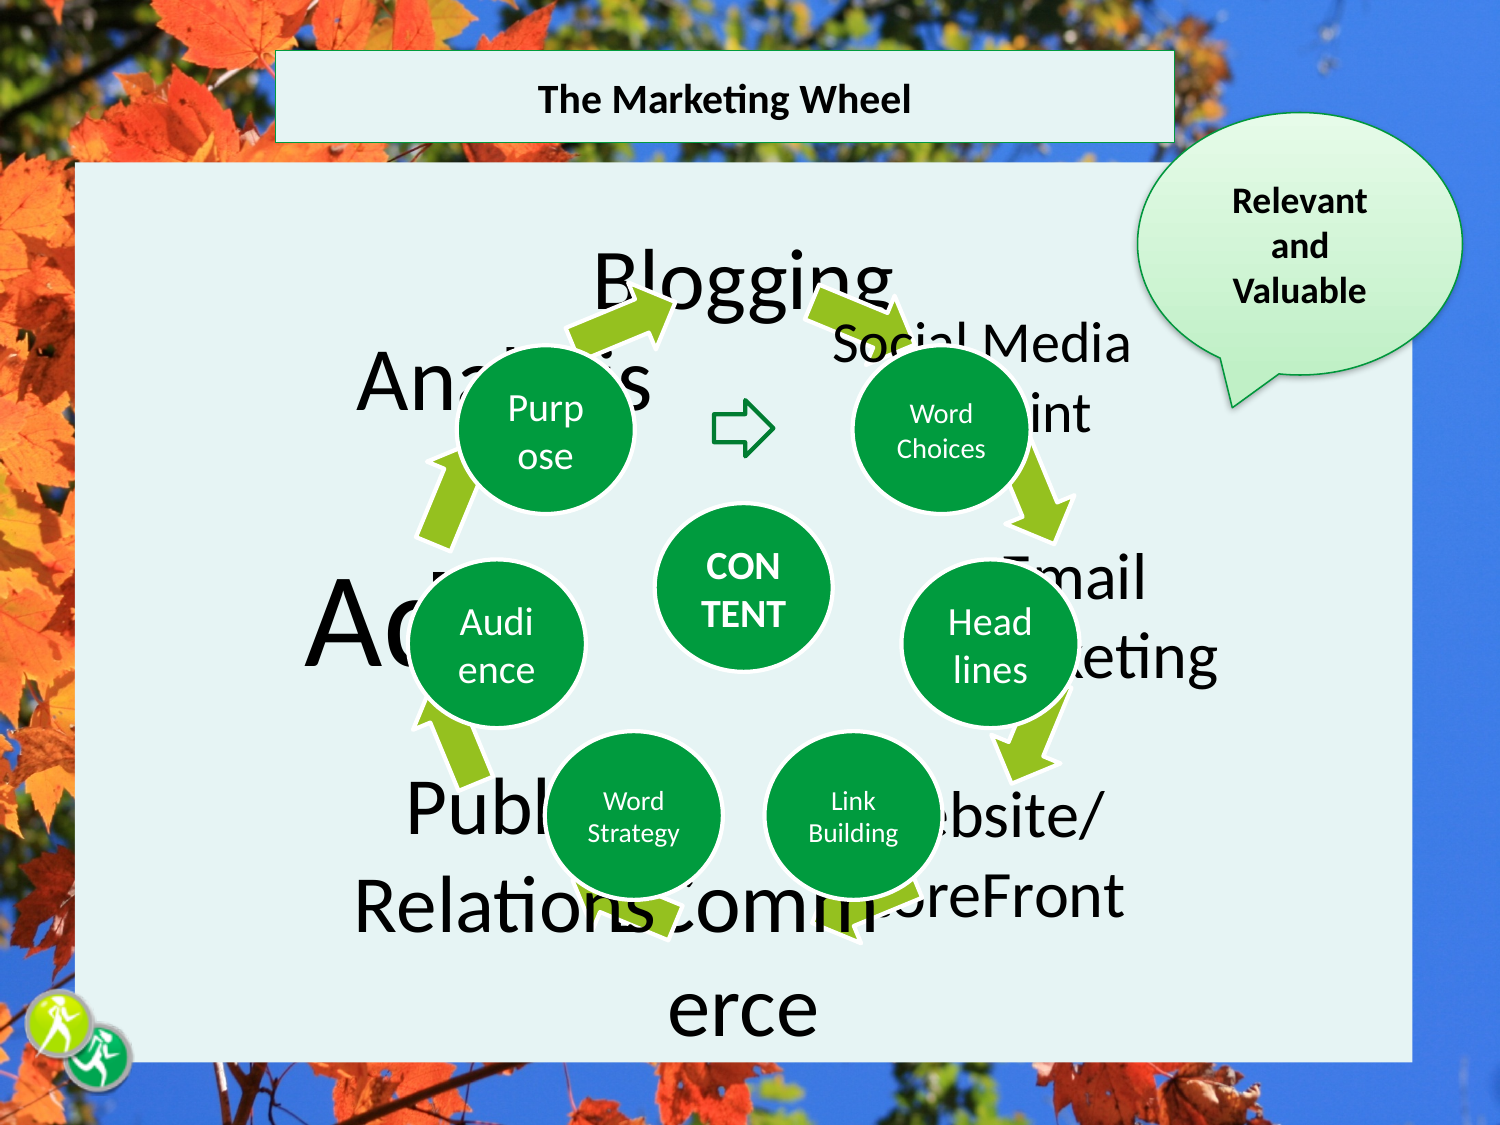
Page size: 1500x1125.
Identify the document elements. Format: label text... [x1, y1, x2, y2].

text_box Relevant and Valuable [1173, 111, 1464, 337]
title The Marketing Wheel [275, 50, 1175, 143]
picture [0, 0, 1500, 1125]
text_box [387, 249, 1101, 926]
